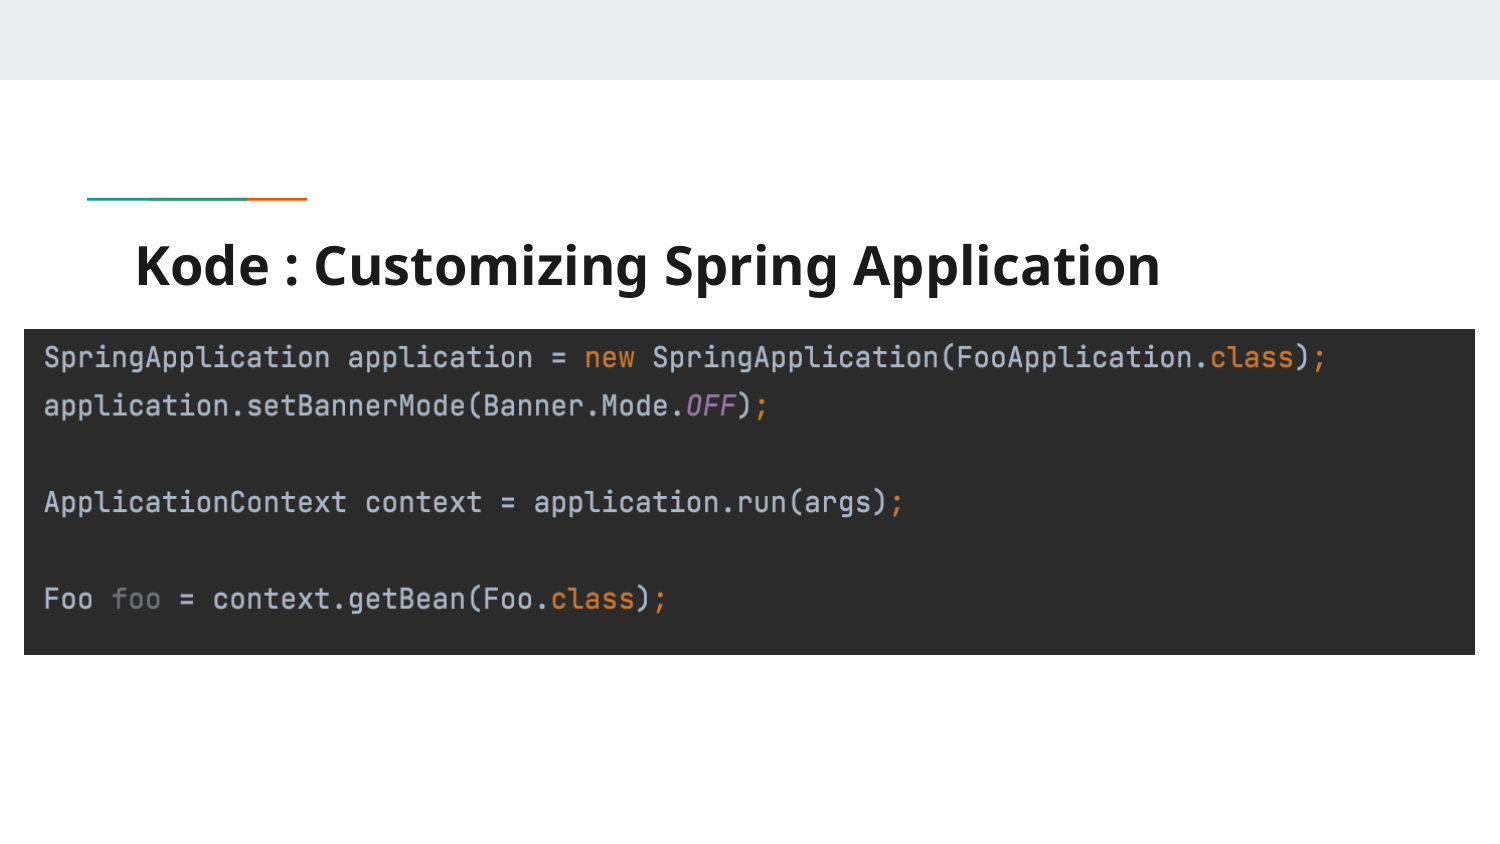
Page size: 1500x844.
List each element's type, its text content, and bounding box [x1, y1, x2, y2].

title Kode : Customizing Spring Application [119, 216, 1381, 305]
picture [24, 328, 1476, 656]
